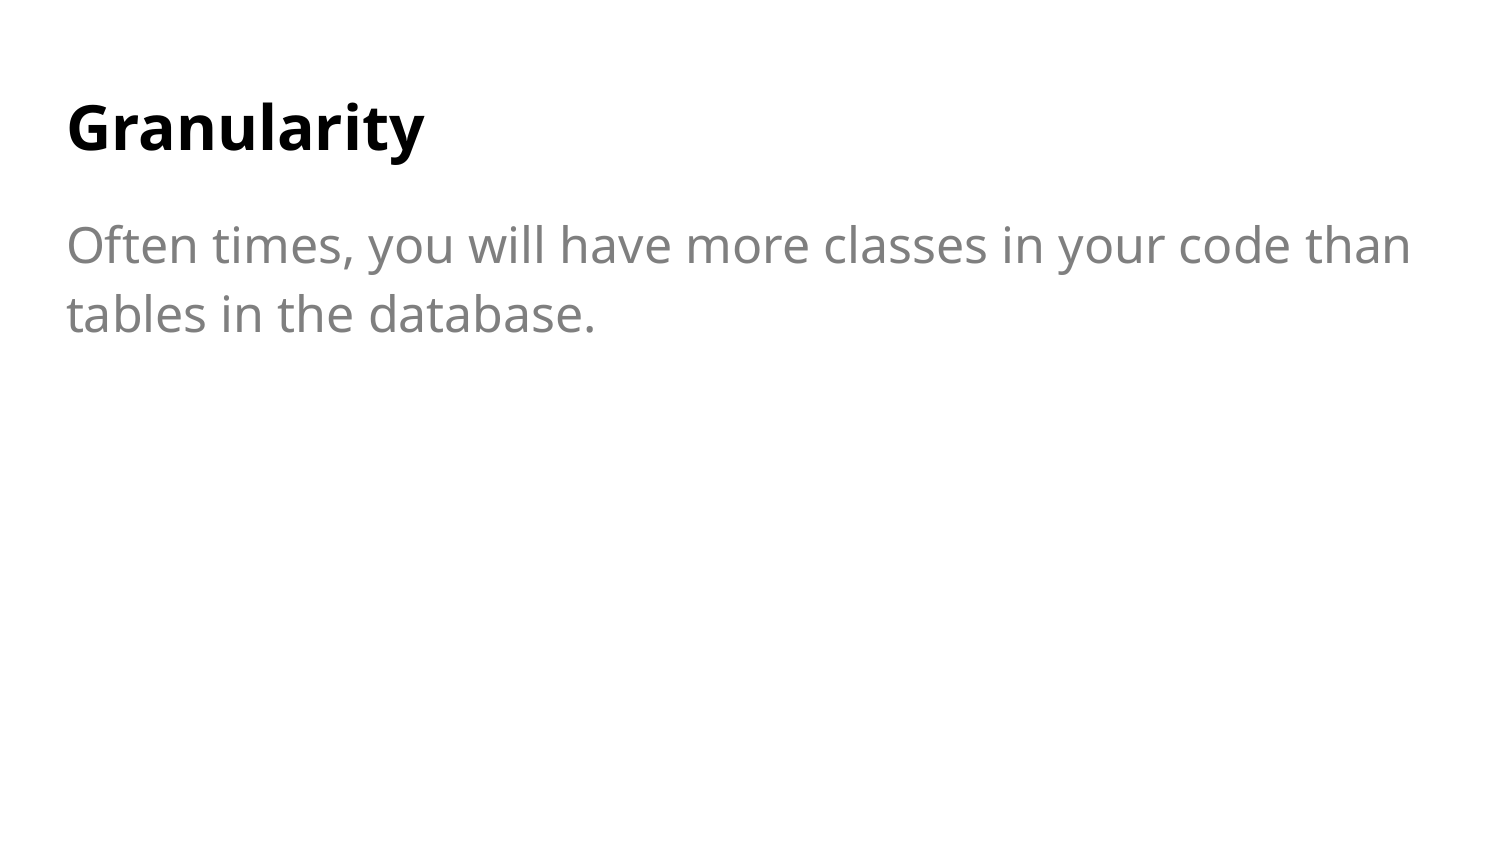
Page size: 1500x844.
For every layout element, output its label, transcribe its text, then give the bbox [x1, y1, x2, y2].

title Granularity [51, 72, 1449, 176]
list Often times, you will have more classes in your code than tables in the database. [51, 189, 1449, 750]
